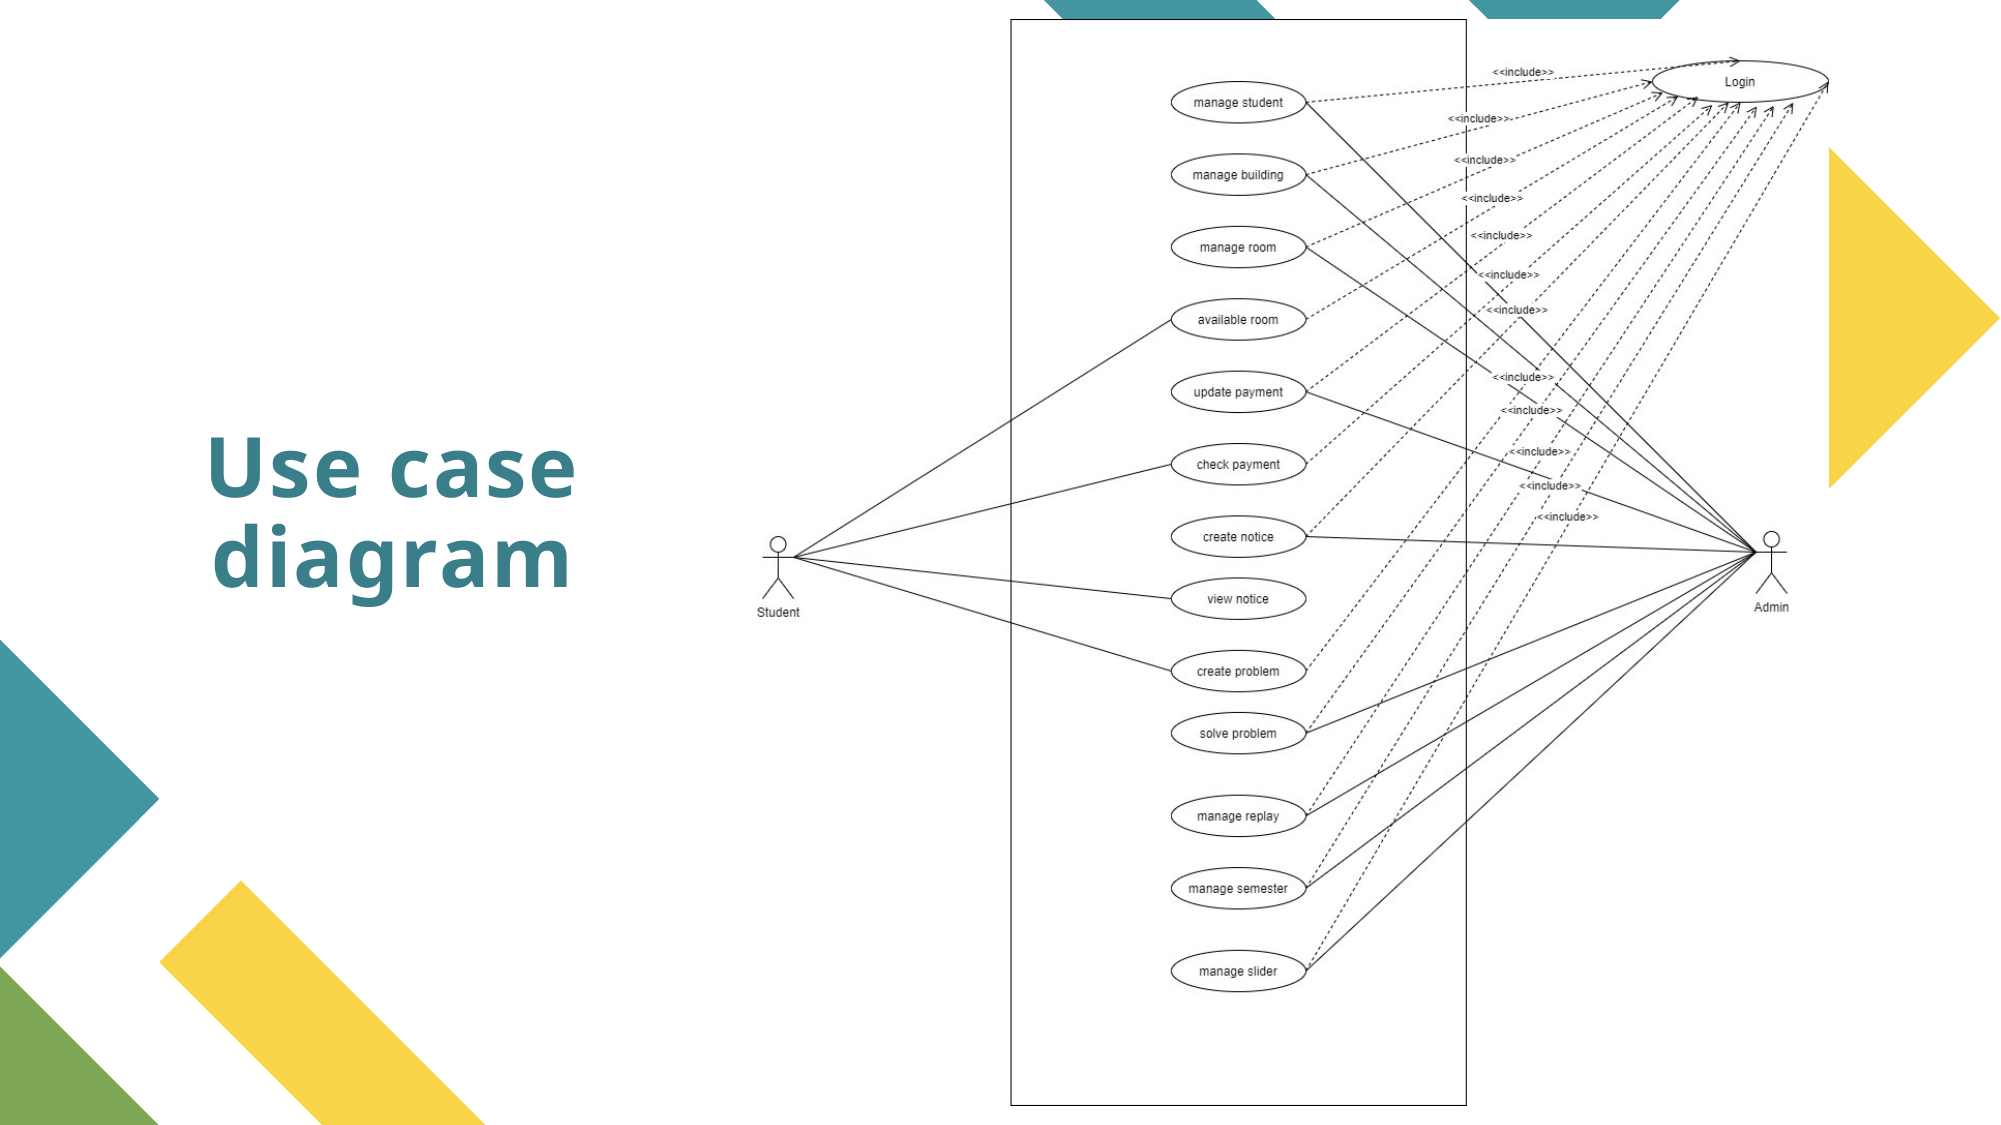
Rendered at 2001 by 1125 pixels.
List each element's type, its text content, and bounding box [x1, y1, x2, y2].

text_box Use case diagram [27, 399, 757, 631]
picture [757, 19, 1829, 1106]
